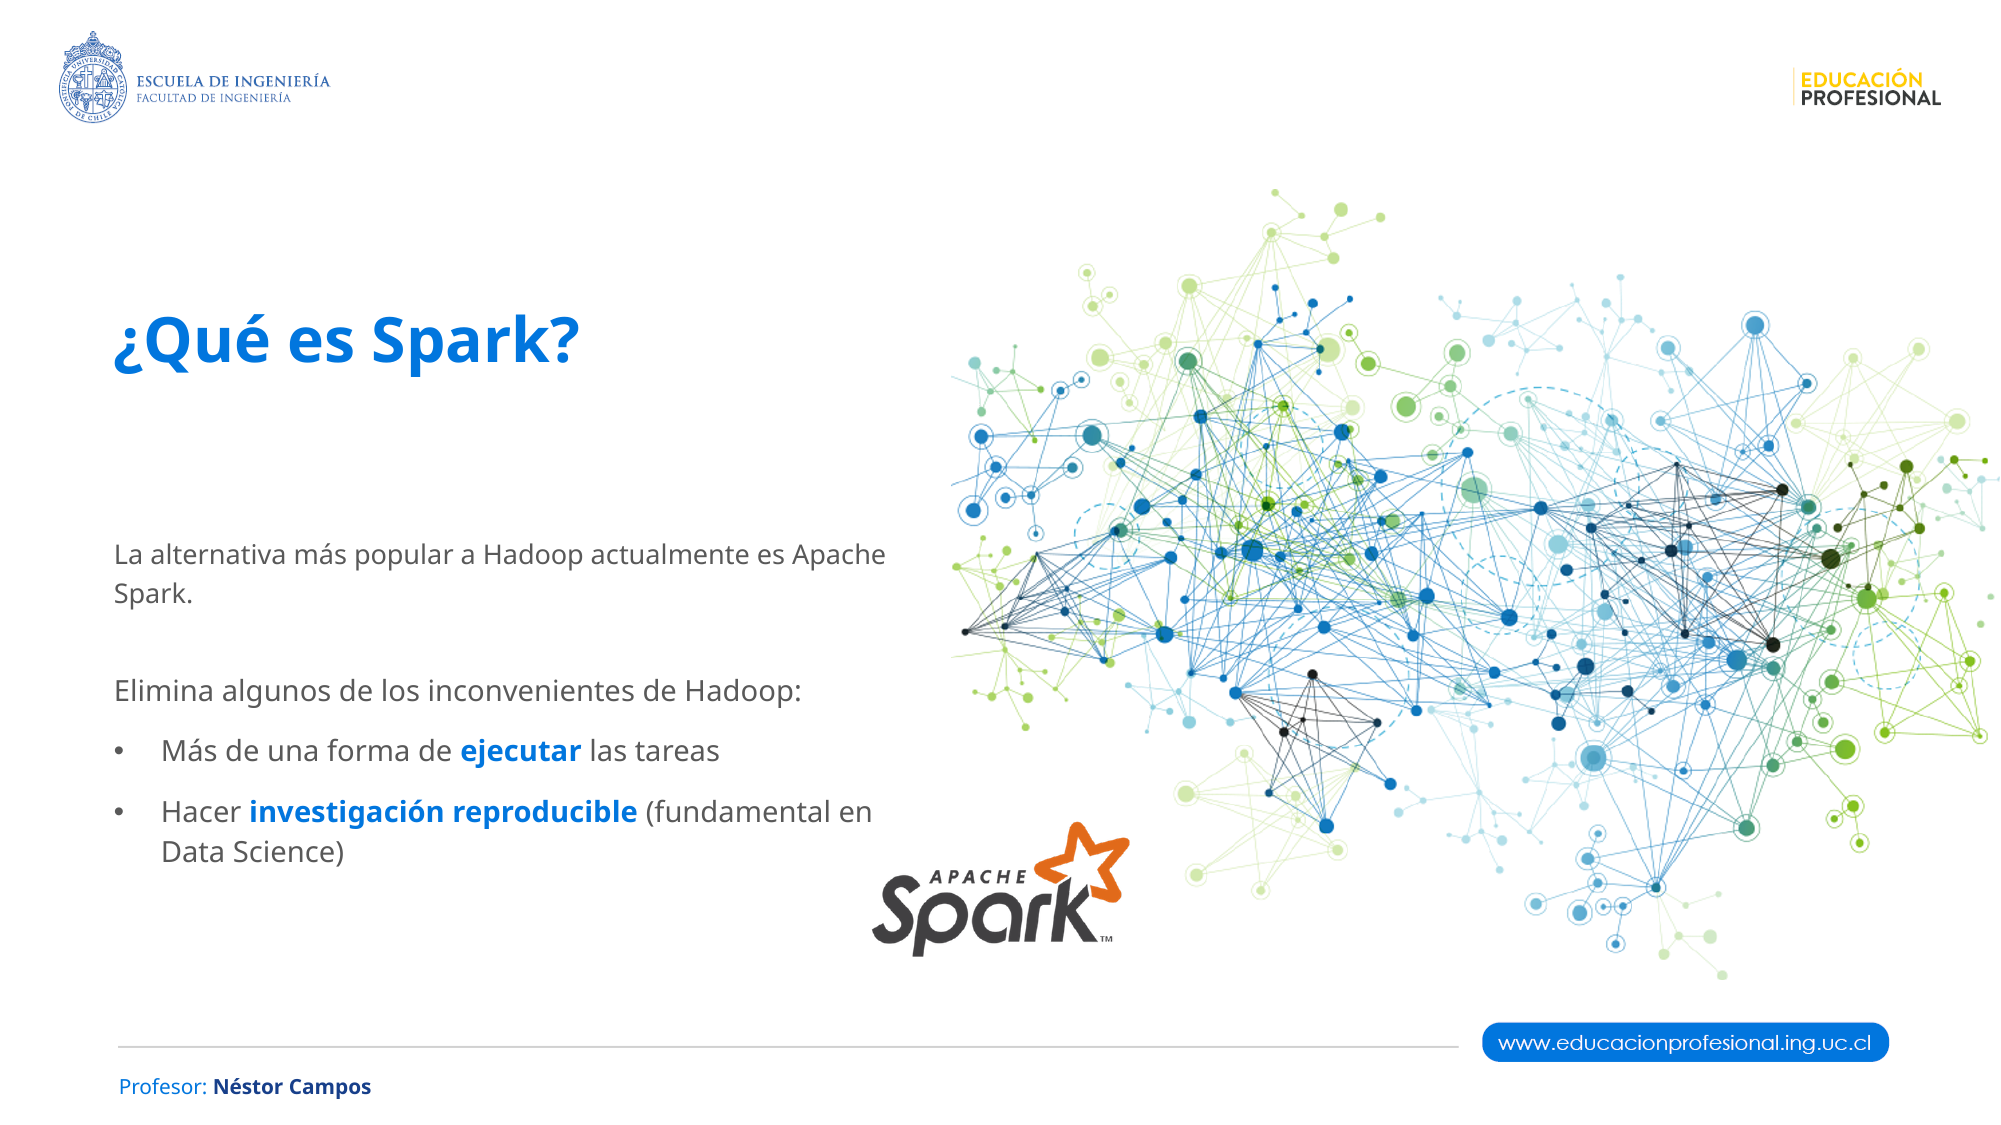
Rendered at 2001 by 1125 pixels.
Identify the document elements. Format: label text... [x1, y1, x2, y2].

list La alternativa más popular a Hadoop actualmente es Apache Spark. Elimina algunos de los inconvenientes de Hadoop: Más de una forma de ejecutar las tareas Hacer investigación reproducible (fundamental en Data Science) [114, 439, 892, 959]
picture [0, 0, 2000, 1125]
title ¿Qué es Spark? [114, 292, 891, 398]
